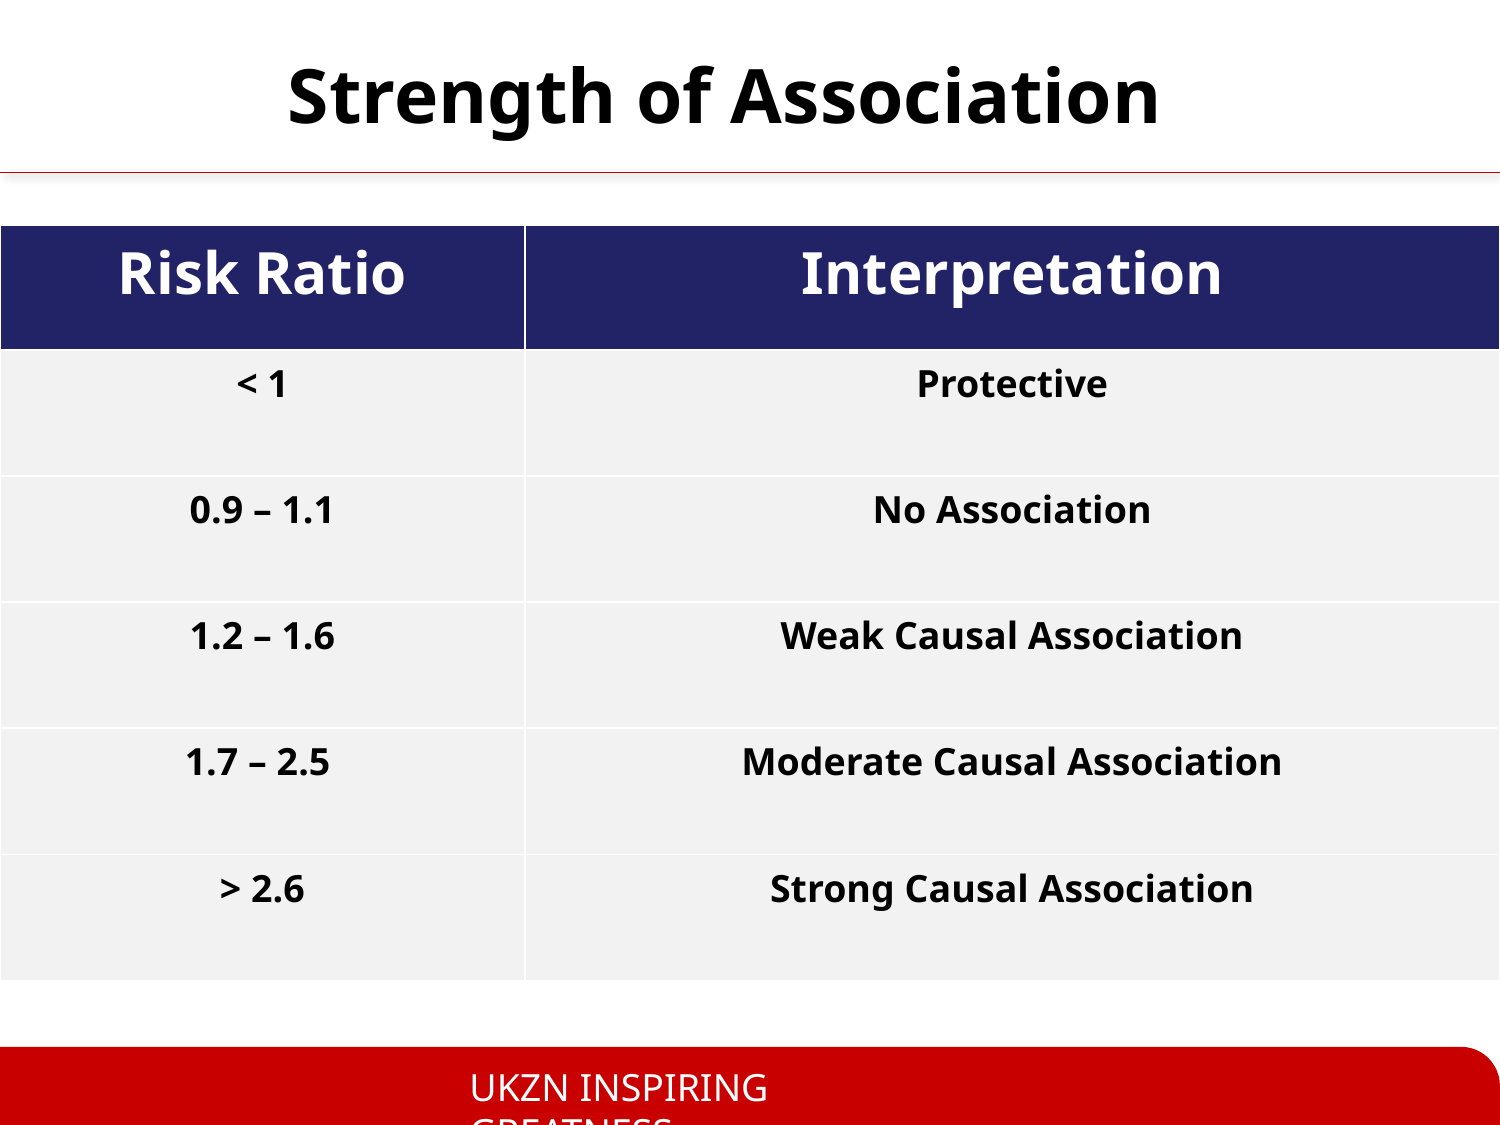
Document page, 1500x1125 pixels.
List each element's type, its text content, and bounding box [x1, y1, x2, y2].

table_cell > 2.6 [1, 855, 524, 980]
table_cell Moderate Causal Association [526, 729, 1499, 854]
table_cell No Association [526, 477, 1499, 601]
table_cell 0.9 – 1.1 [1, 477, 524, 601]
table_cell Strong Causal Association [526, 855, 1499, 980]
table_cell 1.7 – 2.5 [1, 729, 524, 854]
table_cell 1.2 – 1.6 [1, 603, 524, 727]
title Strength of Association [49, 0, 1401, 188]
table_header Interpretation [526, 226, 1499, 349]
table_header Risk Ratio [1, 226, 524, 349]
table_cell Weak Causal Association [526, 603, 1499, 727]
table_cell Protective [526, 351, 1499, 475]
table_cell < 1 [1, 351, 524, 475]
